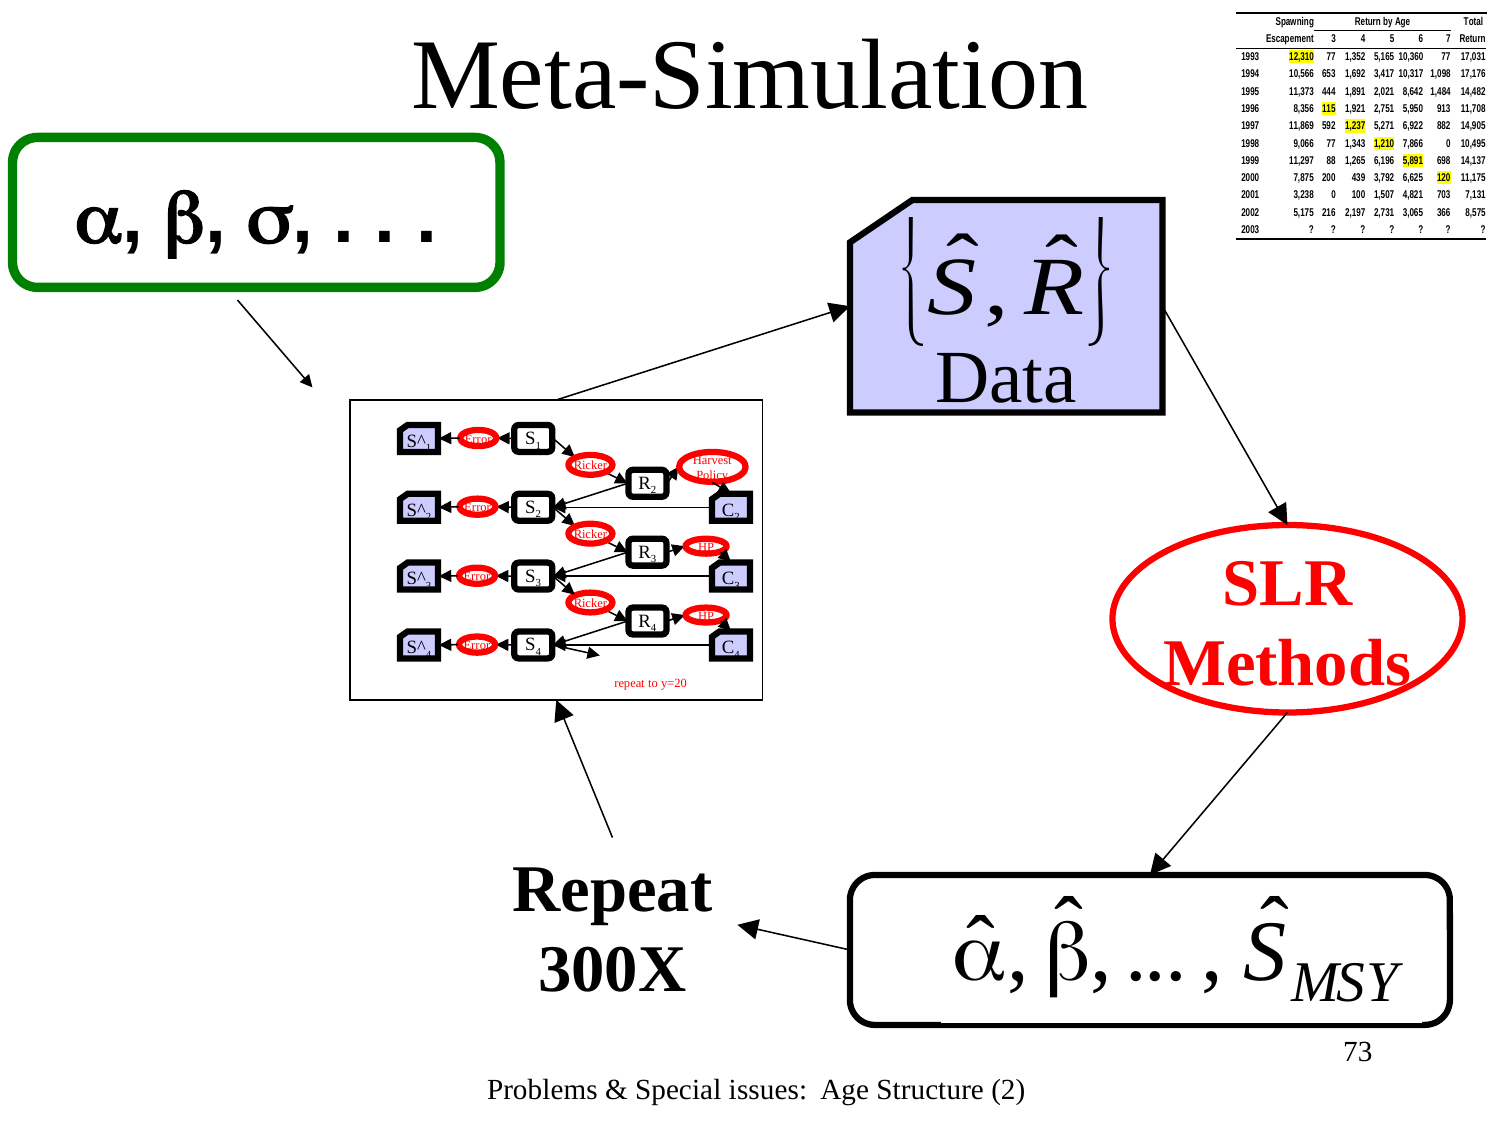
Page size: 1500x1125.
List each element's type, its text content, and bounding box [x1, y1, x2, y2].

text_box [1149, 715, 1288, 873]
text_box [887, 217, 1126, 349]
text_box 73 [1074, 1032, 1388, 1100]
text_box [940, 879, 1423, 1024]
text_box Problems & Special issues: Age Structure (2) [399, 1062, 1114, 1117]
text_box SLR Methods [1112, 525, 1463, 713]
text_box Repeat 300X [487, 837, 738, 1013]
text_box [555, 305, 848, 401]
title Meta-Simulation [112, 0, 1388, 138]
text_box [1235, 12, 1488, 249]
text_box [737, 924, 847, 951]
text_box Data [849, 199, 1163, 413]
text_box [1290, 874, 1450, 1025]
text_box [237, 299, 313, 388]
text_box a, b, s, . . . [12, 137, 501, 288]
text_box [849, 874, 1145, 1025]
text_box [555, 709, 613, 838]
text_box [1165, 305, 1288, 523]
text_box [349, 399, 763, 701]
